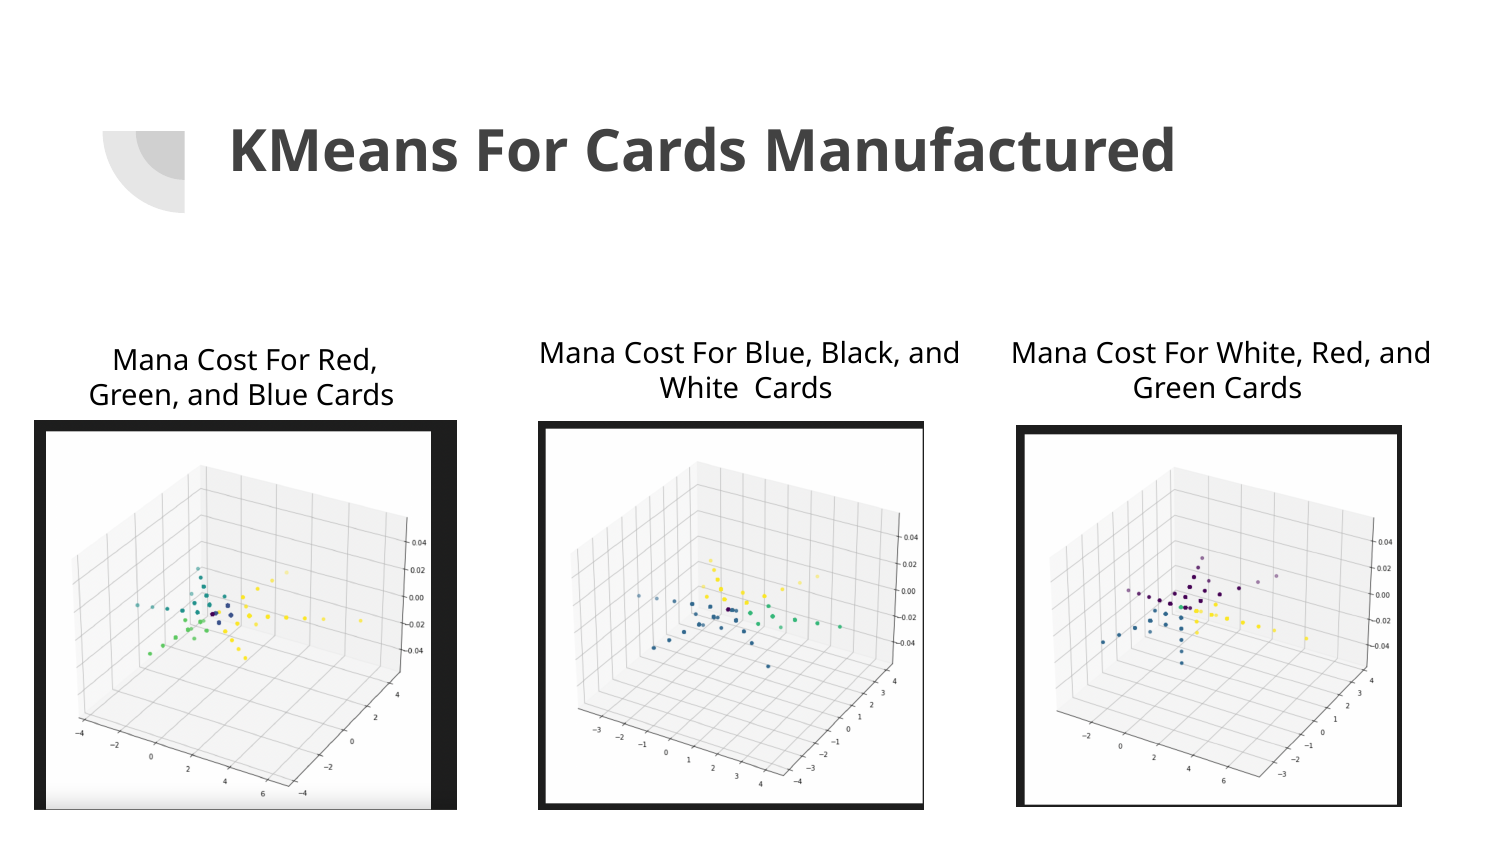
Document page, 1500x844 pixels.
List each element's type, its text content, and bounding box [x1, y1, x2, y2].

text_box Mana Cost For White, Red, and Green Cards [975, 319, 1468, 420]
text_box Mana Cost For Red, Green, and Blue Cards [52, 326, 438, 419]
picture [33, 420, 457, 810]
picture [538, 421, 924, 810]
text_box Mana Cost For Blue, Black, and White Cards [503, 319, 975, 420]
title KMeans For Cards Manufactured [213, 98, 1368, 263]
picture [1016, 425, 1402, 807]
